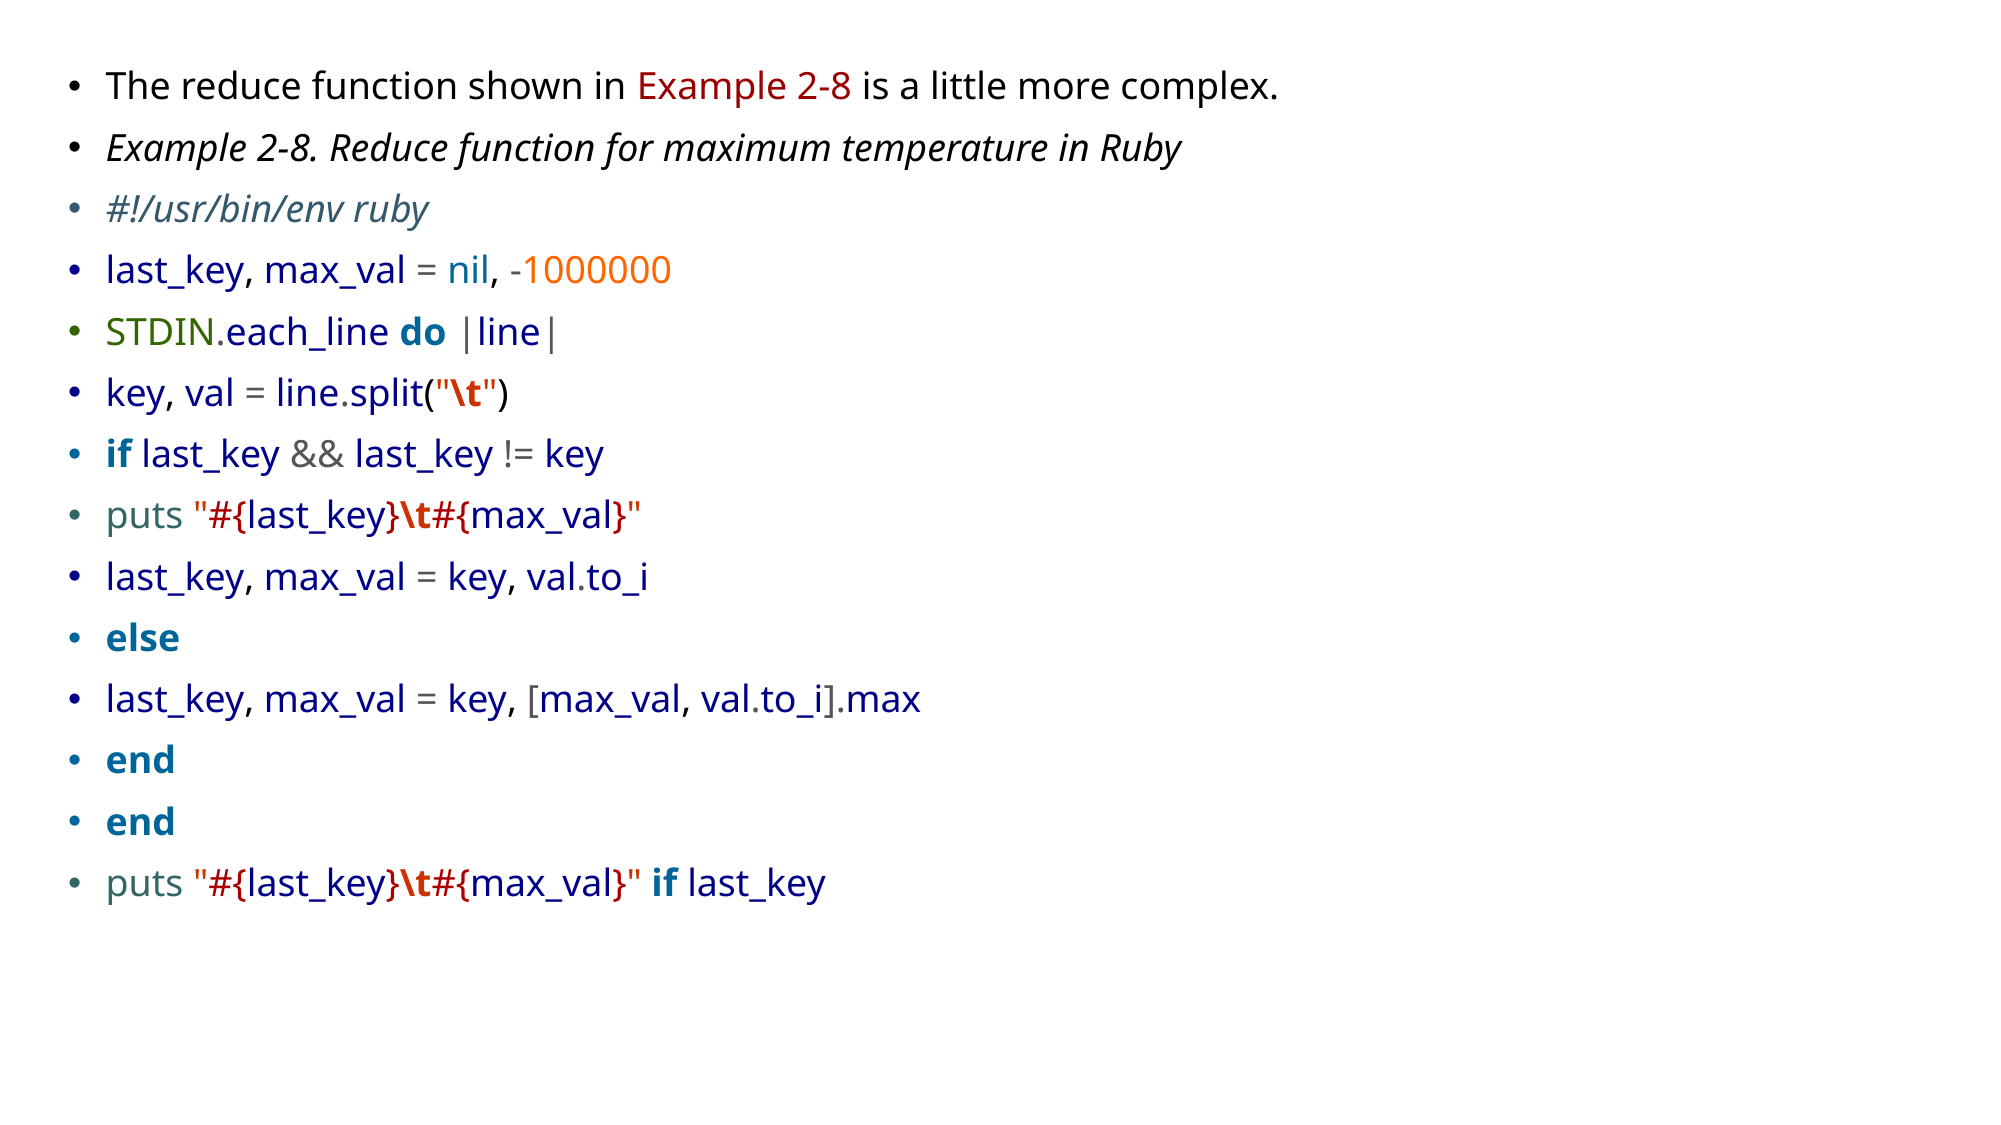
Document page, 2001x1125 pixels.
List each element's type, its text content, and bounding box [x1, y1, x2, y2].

list The reduce function shown in Example 2-8 is a little more complex. Example 2-8. Reduce function for maximum temperature in Ruby #!/usr/bin/env ruby last_key, max_val = nil, -1000000 STDIN.each_line do |line| key, val = line.split("\t") if last_key && last_key != key puts "#{last_key}\t#{max_val}" last_key, max_val = key, val.to_i else last_key, max_val = key, [max_val, val.to_i].max end end puts "#{last_key}\t#{max_val}" if last_key [53, 59, 1778, 1066]
